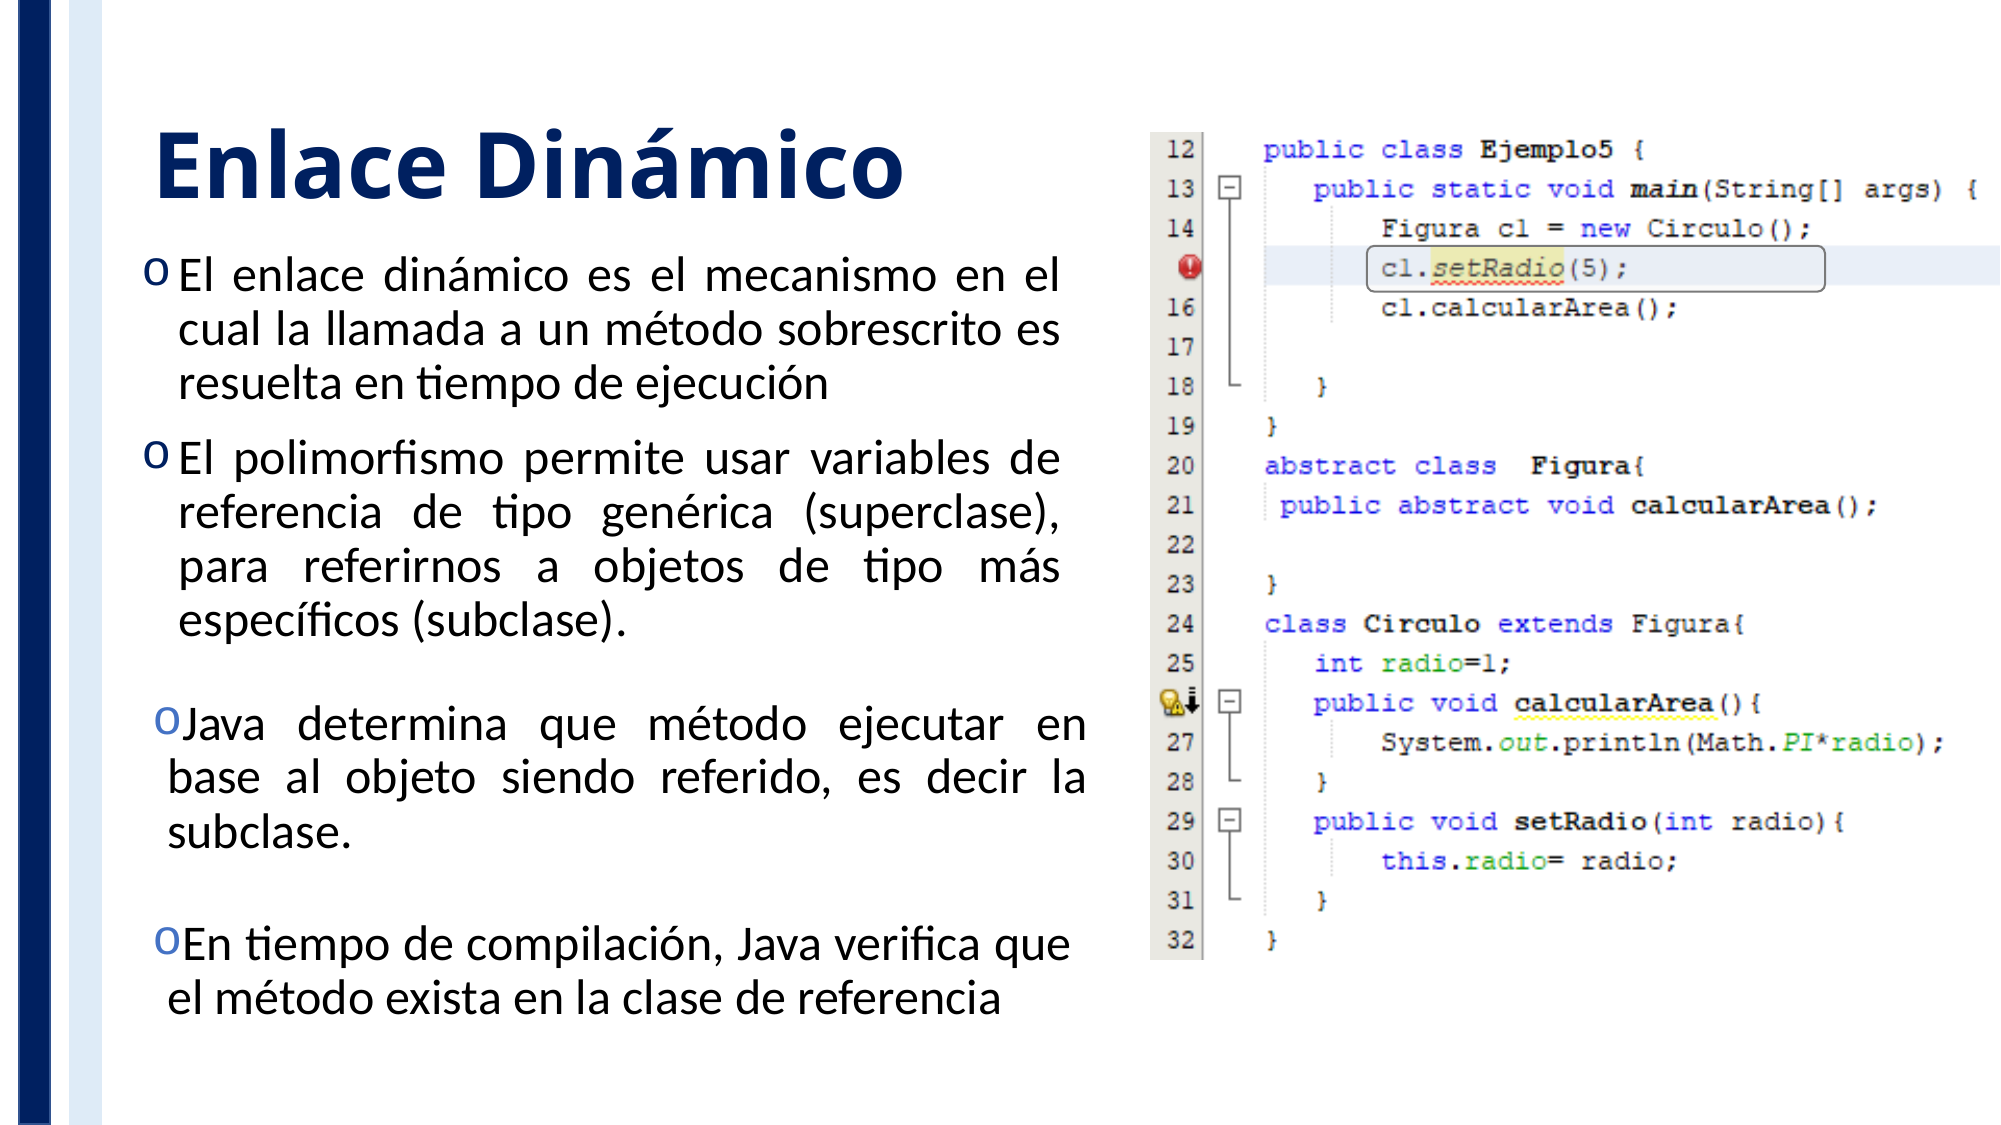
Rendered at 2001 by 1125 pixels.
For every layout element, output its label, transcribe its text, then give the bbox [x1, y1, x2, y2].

picture [1150, 132, 2000, 960]
list El enlace dinámico es el mecanismo en el cual la llamada a un método sobrescrito es resuelta en tiempo de ejecución El polimorfismo permite usar variables de referencia de tipo genérica (superclase), para referirnos a objetos de tipo más específicos (subclase). [126, 240, 1078, 593]
text_box En tiempo de compilación, Java verifica que el método exista en la clase de referencia [137, 910, 1088, 1097]
text_box Java determina que método ejecutar en base al objeto siendo referido, es decir la subclase. [137, 689, 1103, 931]
title Enlace Dinámico [137, 59, 1863, 278]
